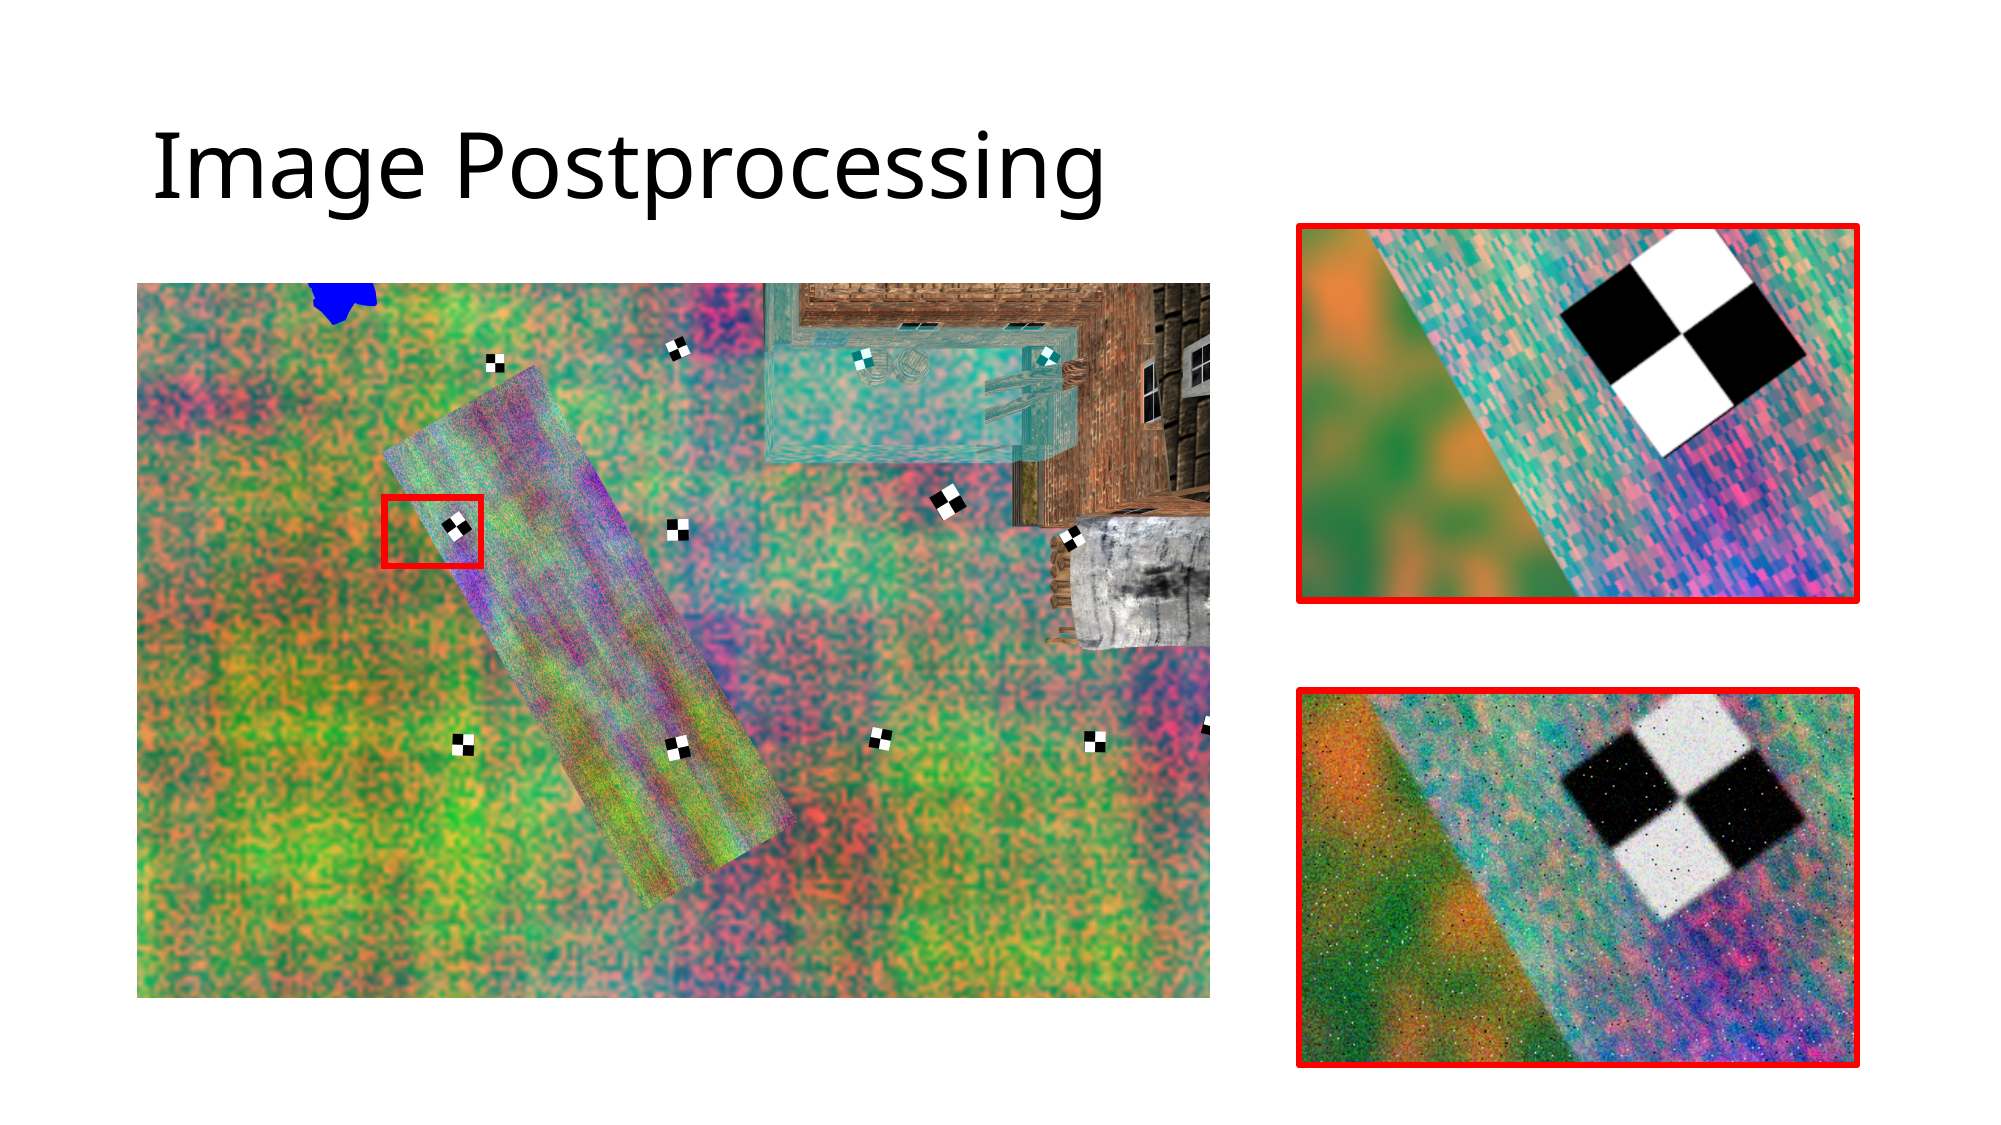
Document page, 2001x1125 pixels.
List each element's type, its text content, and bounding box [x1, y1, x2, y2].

title Image Postprocessing [137, 59, 1863, 278]
picture [1302, 228, 1854, 598]
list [137, 283, 1210, 998]
picture [1302, 693, 1854, 1063]
